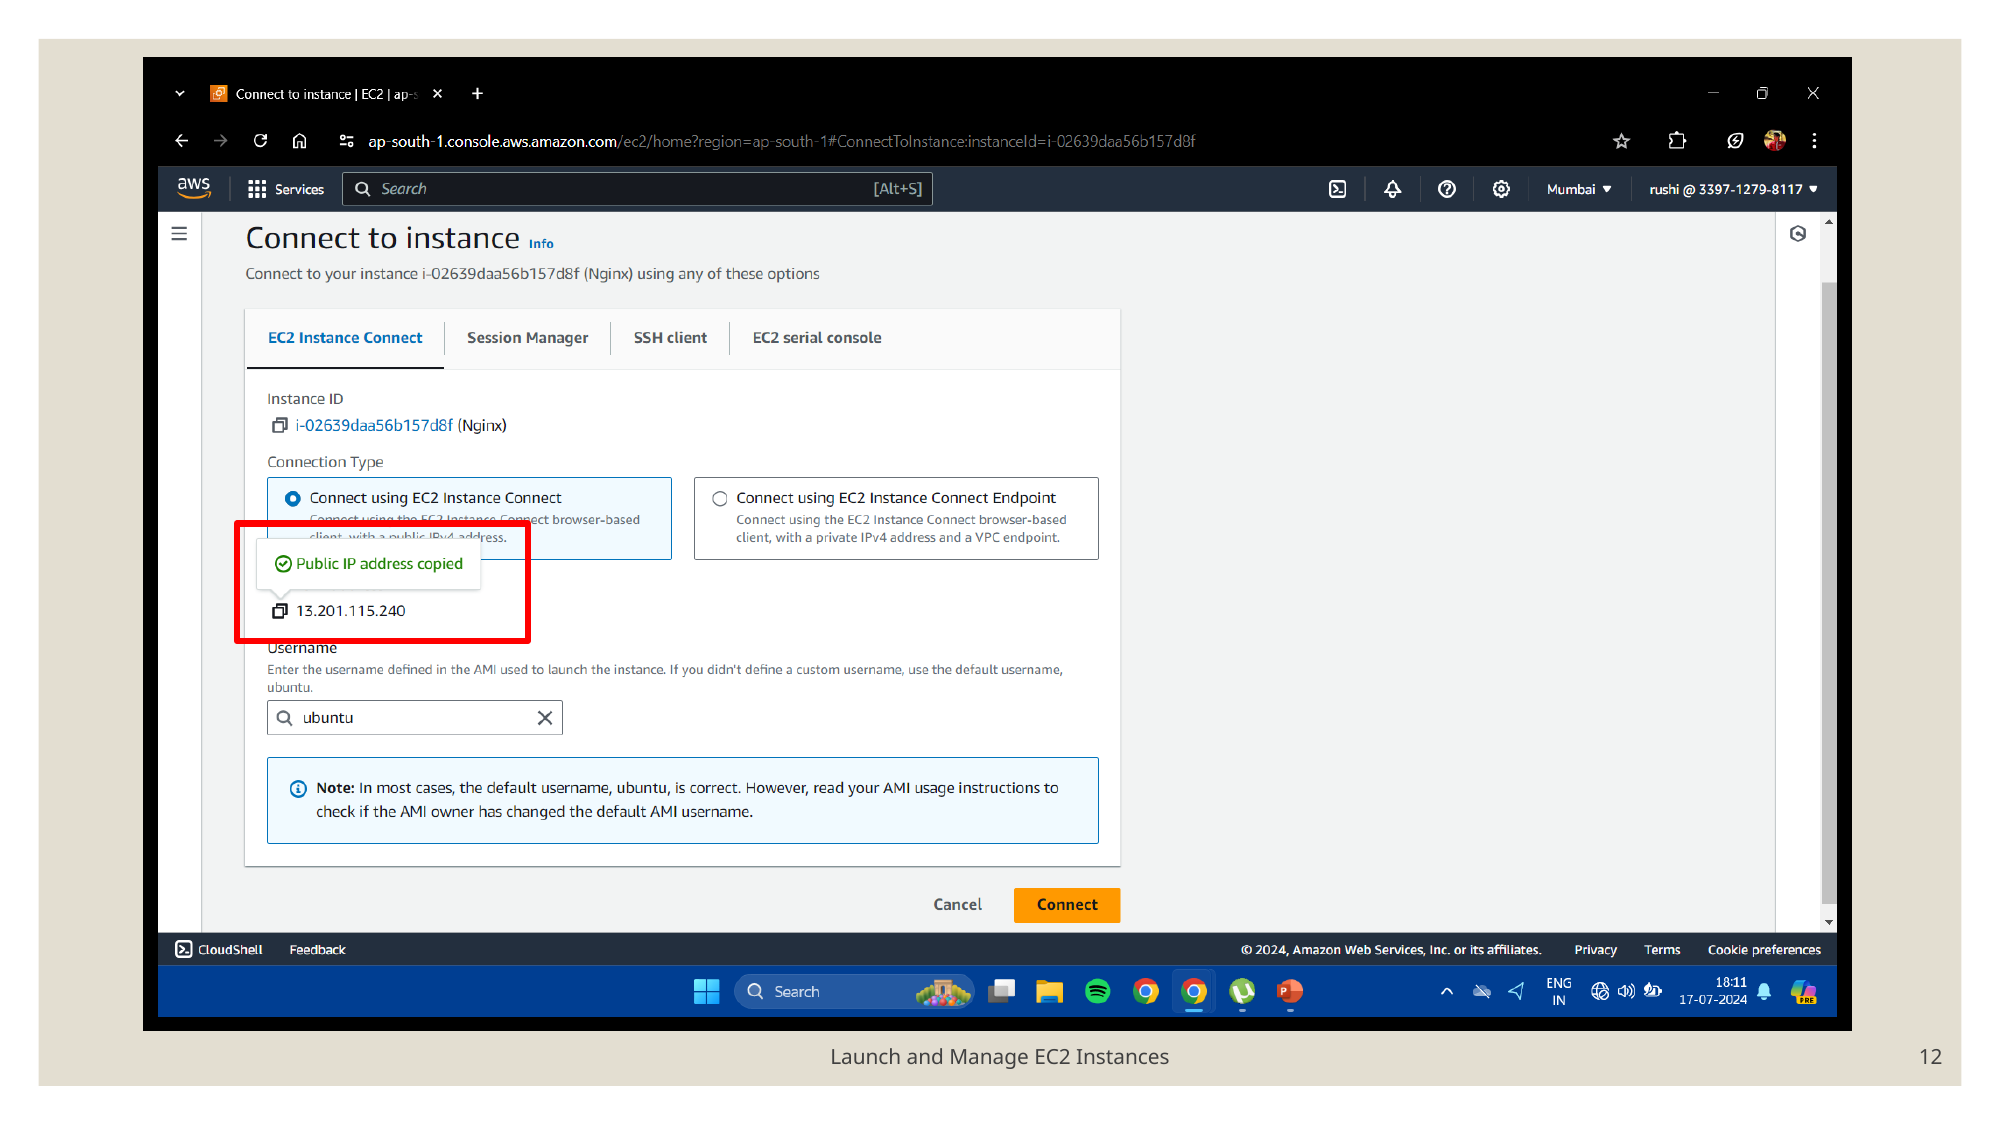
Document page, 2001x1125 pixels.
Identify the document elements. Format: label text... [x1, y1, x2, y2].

slide_number 12 [1717, 1034, 1958, 1080]
footer Launch and Manage EC2 Instances [572, 1034, 1428, 1080]
picture [157, 71, 1838, 1017]
